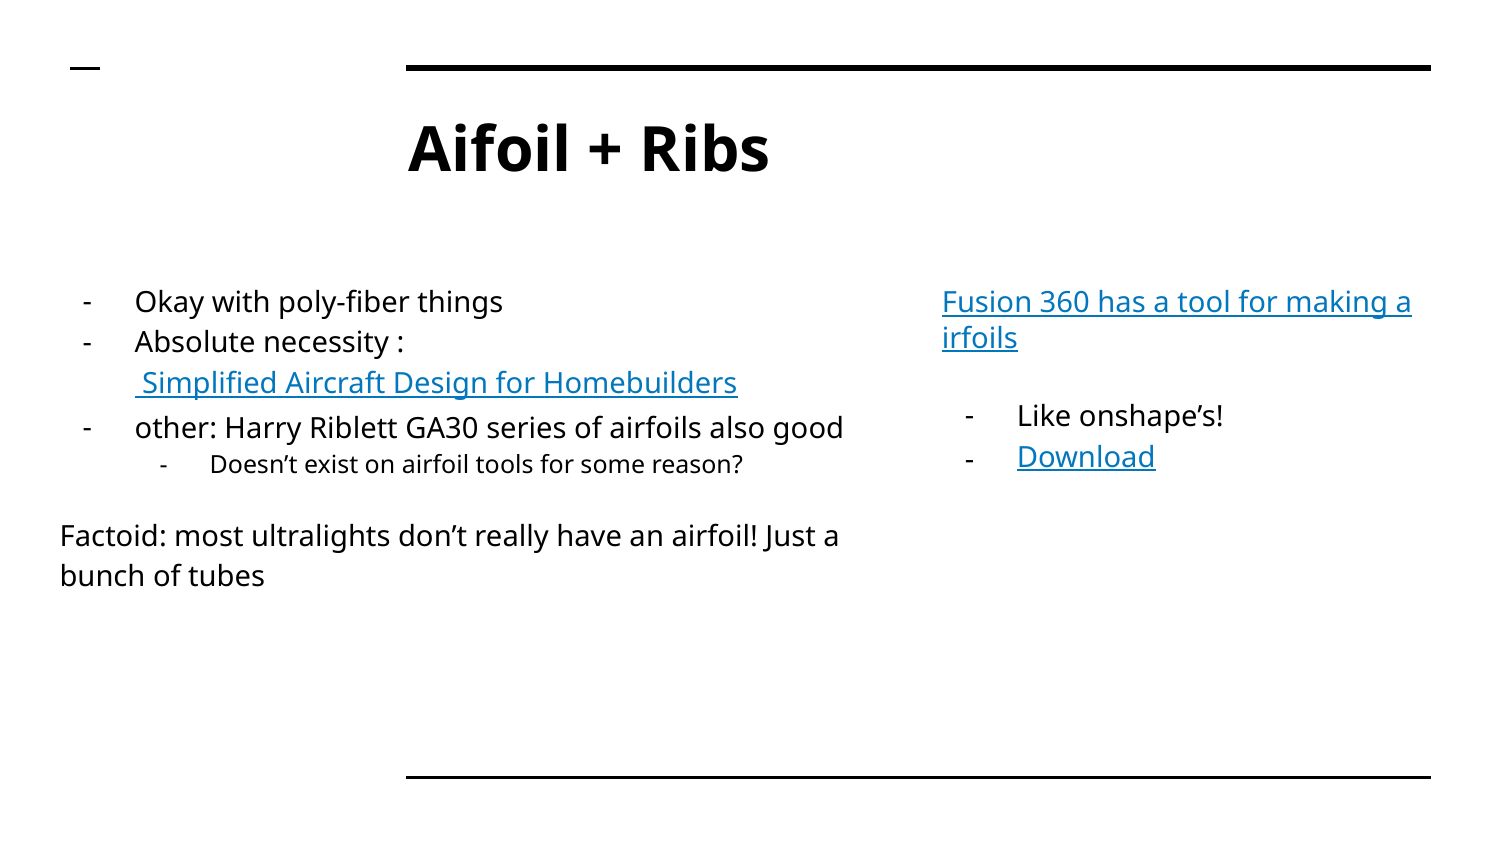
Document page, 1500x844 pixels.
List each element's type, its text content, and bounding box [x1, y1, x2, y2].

list Okay with poly-fiber things Absolute necessity : Simplified Aircraft Design for Homebuilders other: Harry Riblett GA30 series of airfoils also good Doesn’t exist on airfoil tools for some reason? Factoid: most ultralights don’t really have an airfoil! Just a bunch of tubes [44, 262, 898, 756]
list Fusion 360 has a tool for making airfoils Like onshape’s! Download [926, 262, 1431, 756]
title Aifoil + Ribs [393, 94, 1431, 199]
